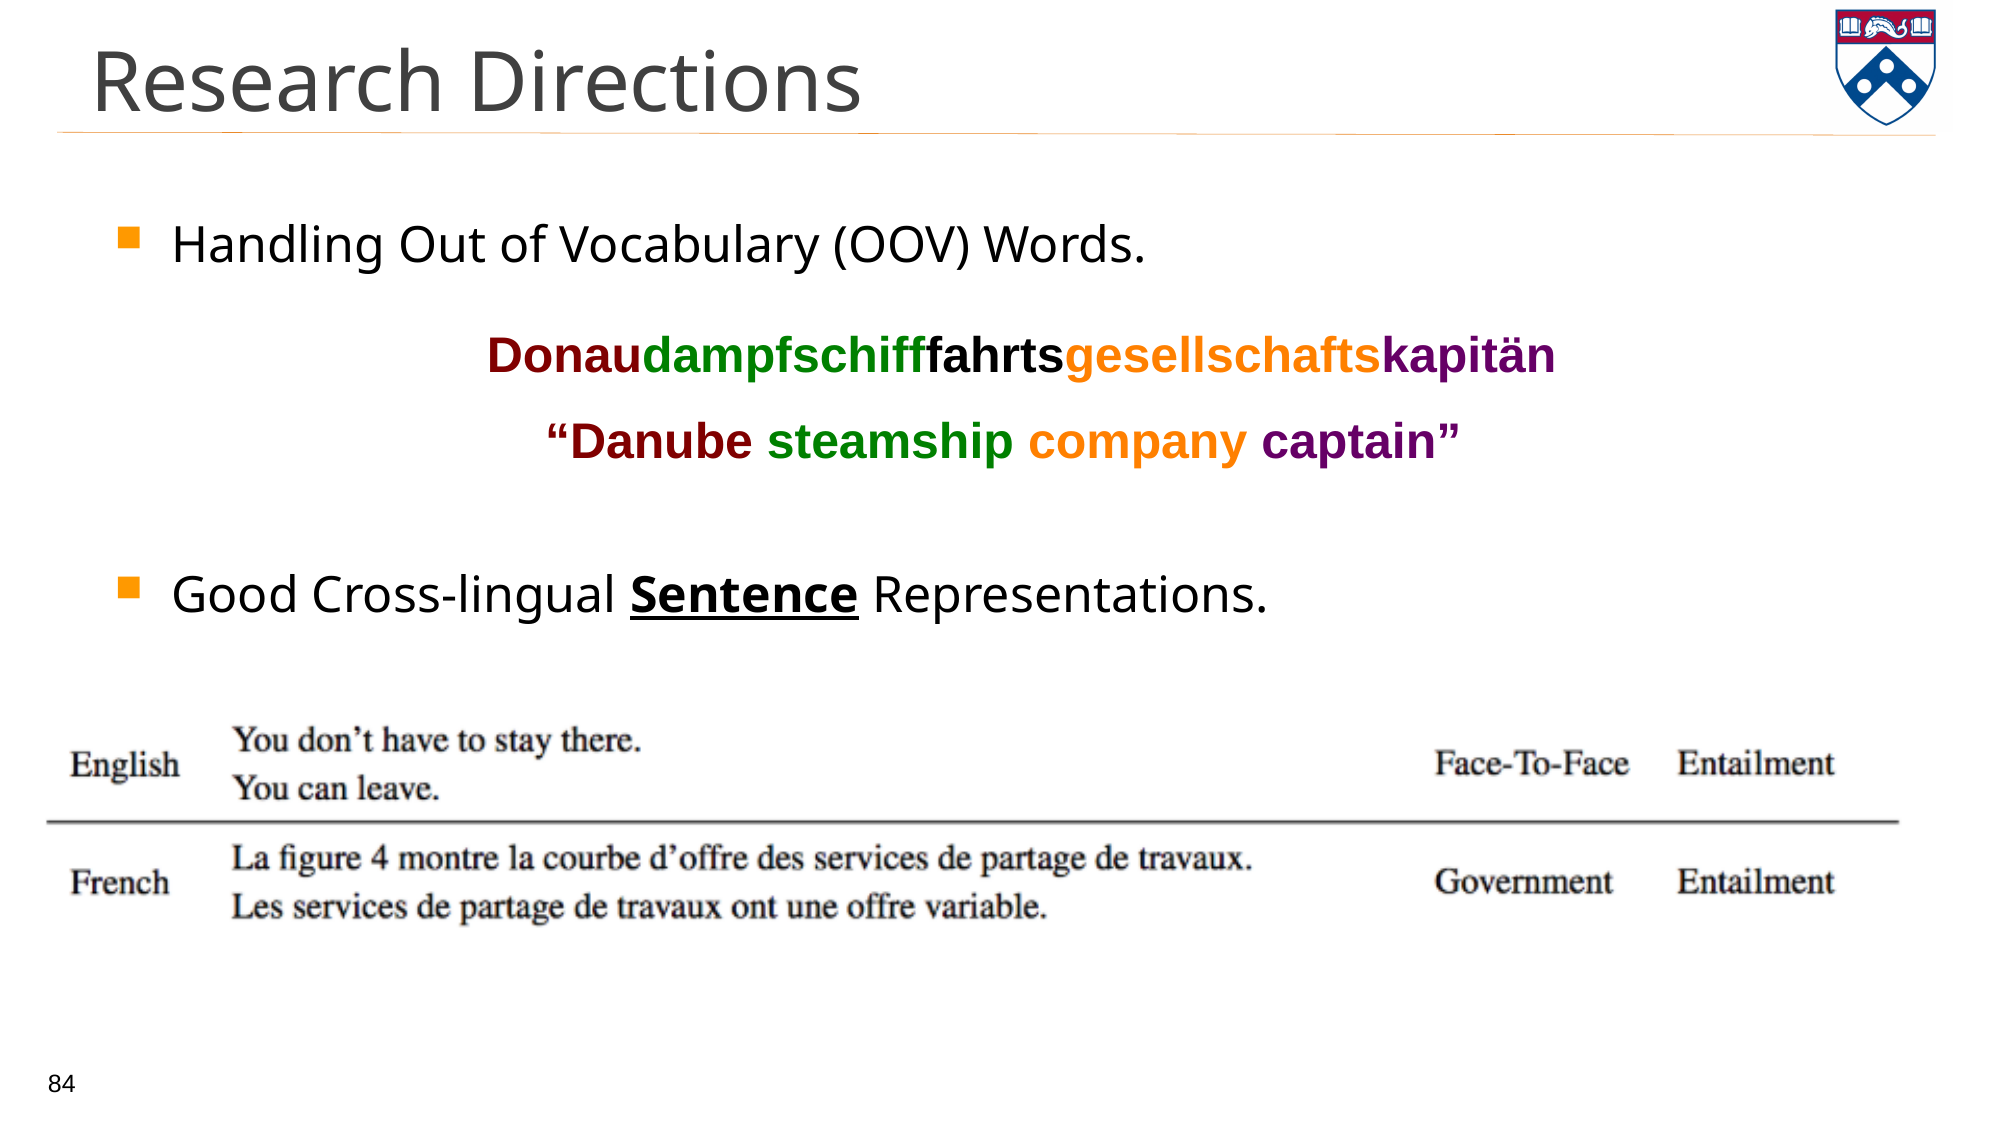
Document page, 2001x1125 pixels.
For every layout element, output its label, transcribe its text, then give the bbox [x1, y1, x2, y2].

title Research Directions [75, 33, 1814, 122]
picture [45, 708, 1936, 937]
list Handling Out of Vocabulary (OOV) Words. Good Cross-lingual Sentence Representations. [99, 205, 1900, 706]
slide_number 84 [20, 1067, 104, 1106]
picture [1820, 0, 1953, 132]
text_box “Danube steamship company captain” [530, 400, 1477, 476]
text_box Donaudampfschifffahrtsgesellschaftskapitän [471, 314, 1572, 390]
